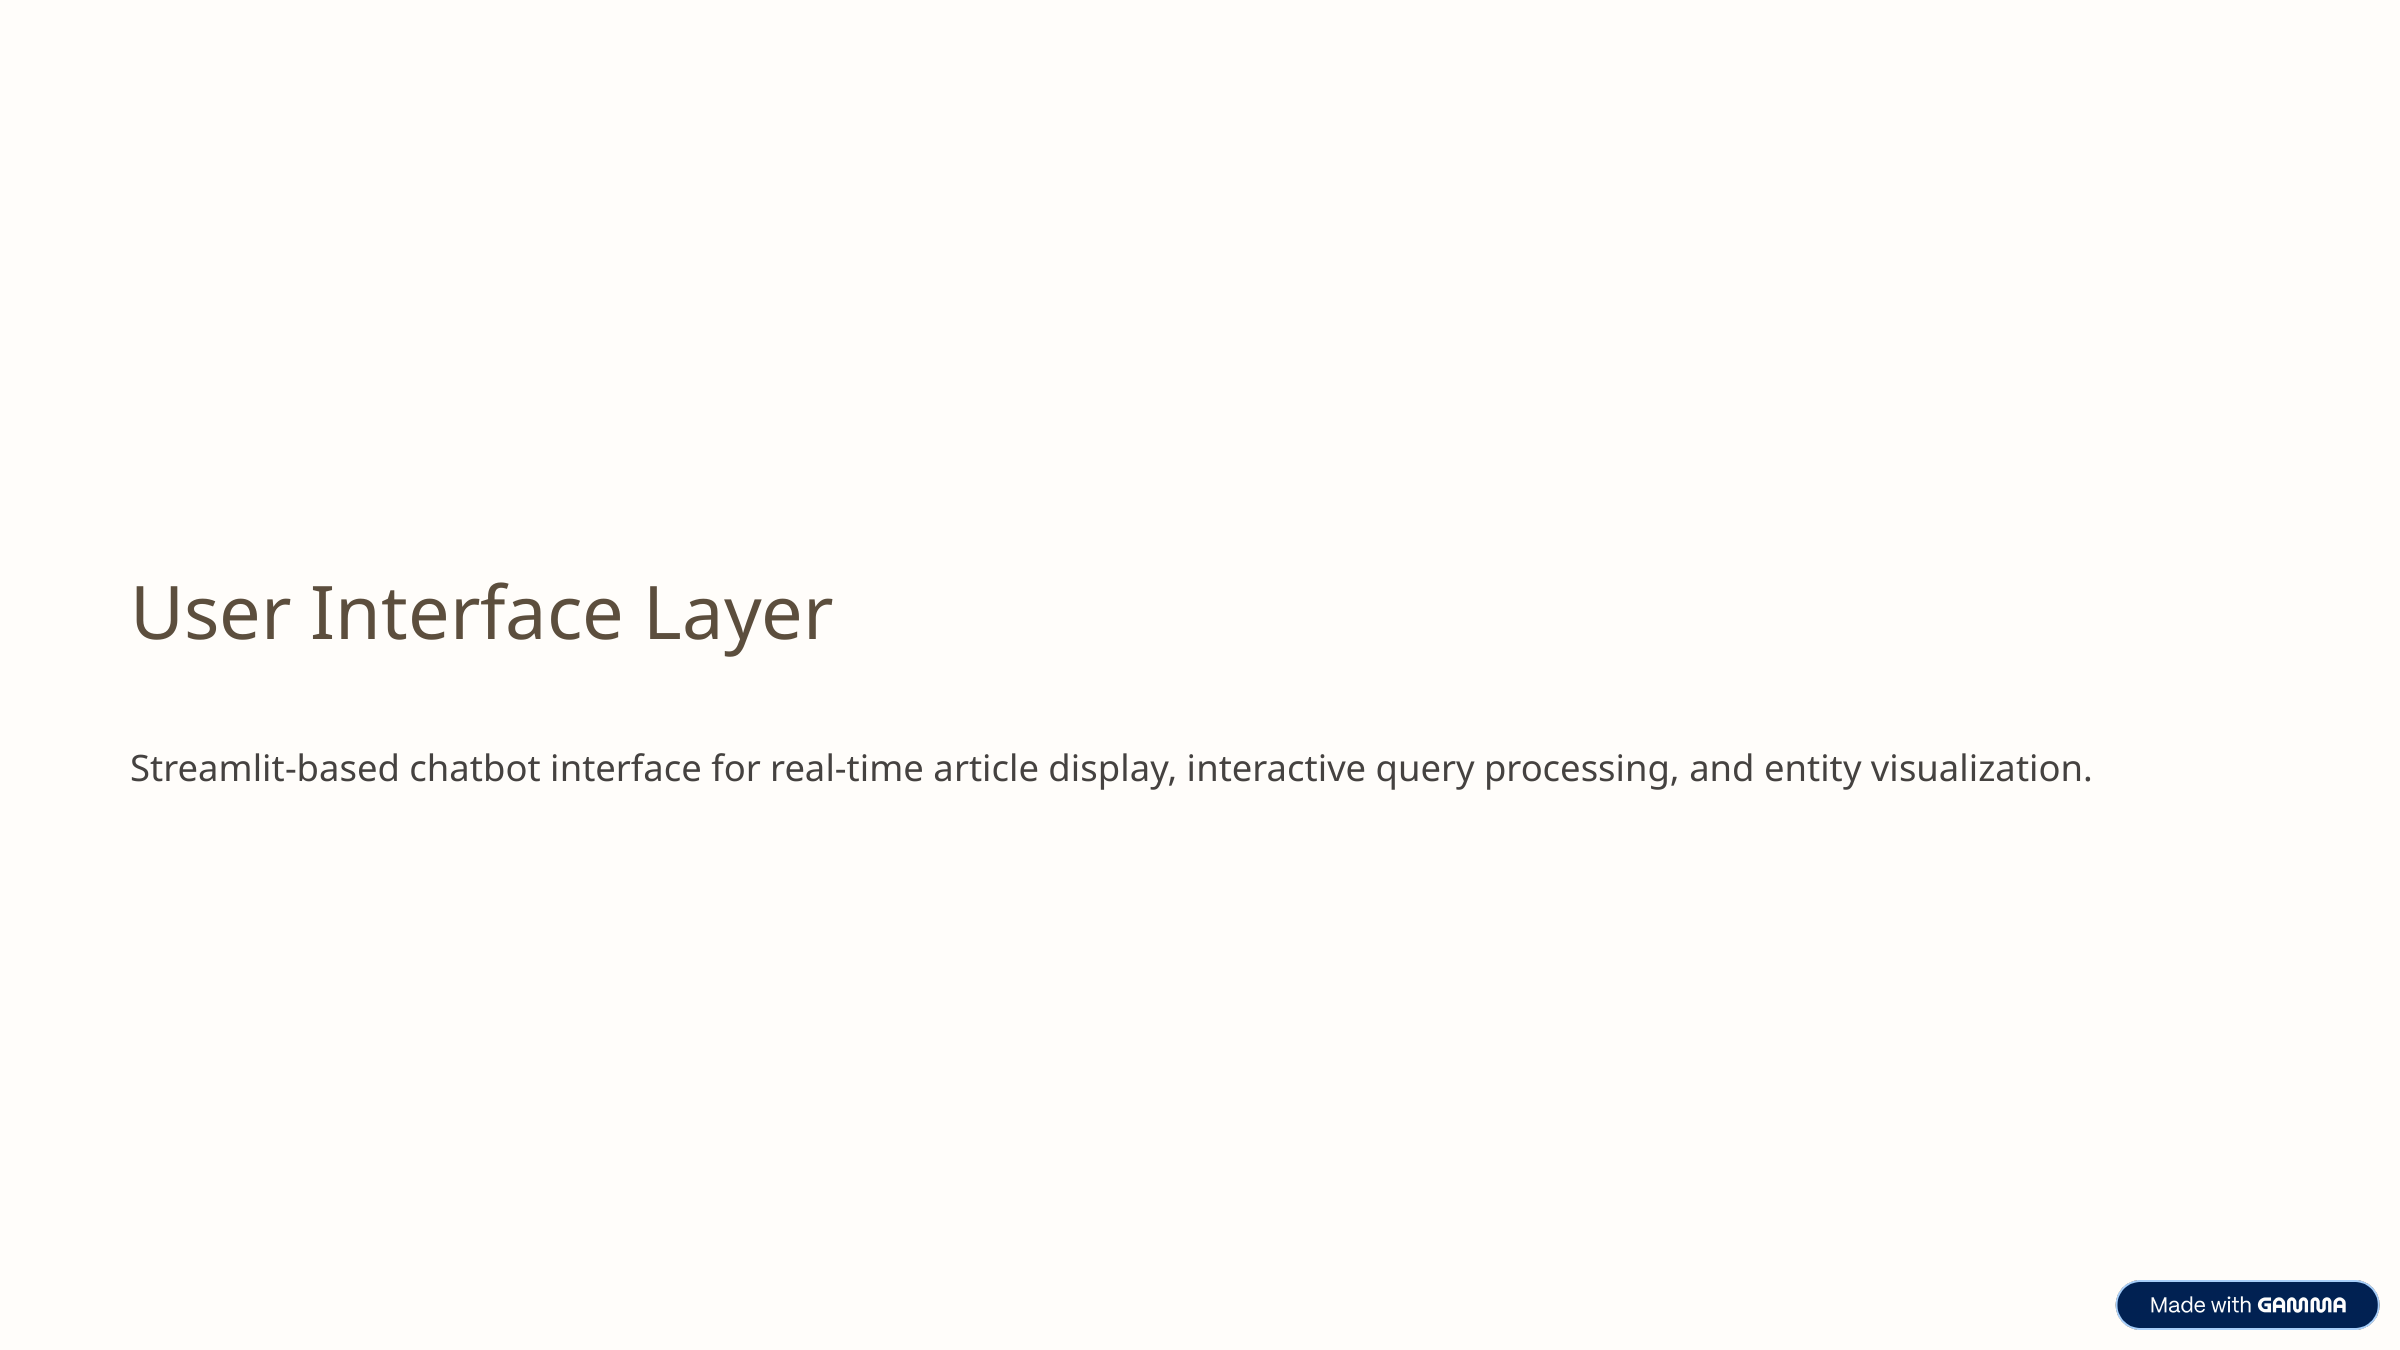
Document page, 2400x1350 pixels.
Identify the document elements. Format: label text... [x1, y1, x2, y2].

text_box User Interface Layer [130, 561, 905, 655]
picture [2106, 1271, 2389, 1339]
text_box Streamlit-based chatbot interface for real-time article display, interactive query processing, and entity visualization. [130, 728, 2270, 789]
